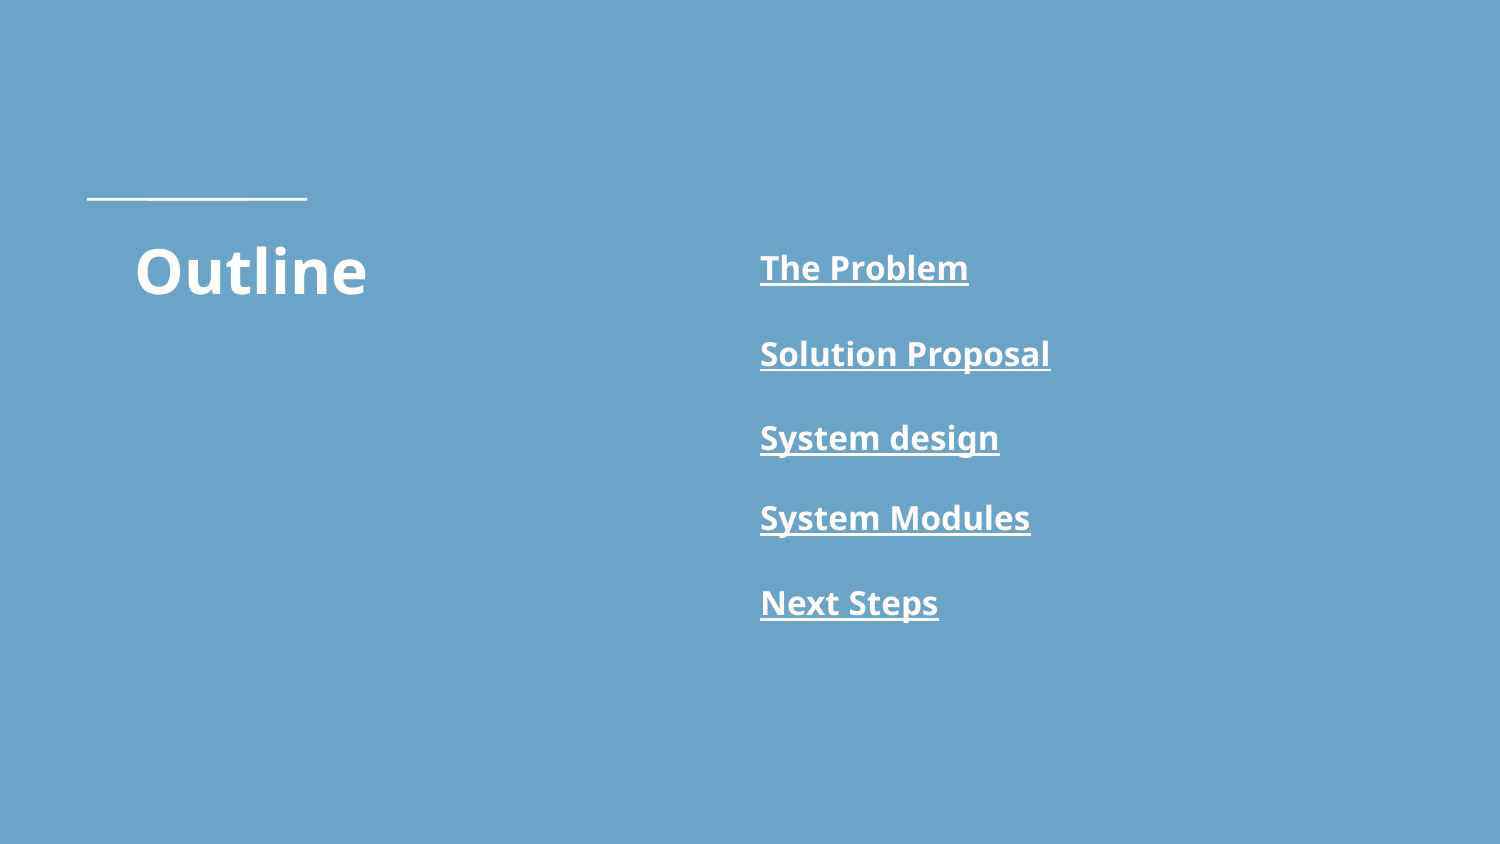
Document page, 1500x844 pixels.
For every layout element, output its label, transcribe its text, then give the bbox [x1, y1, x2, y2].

title Outline [119, 216, 589, 466]
subtitle The Problem Solution Proposal System design System Modules Next Steps [745, 225, 1415, 664]
